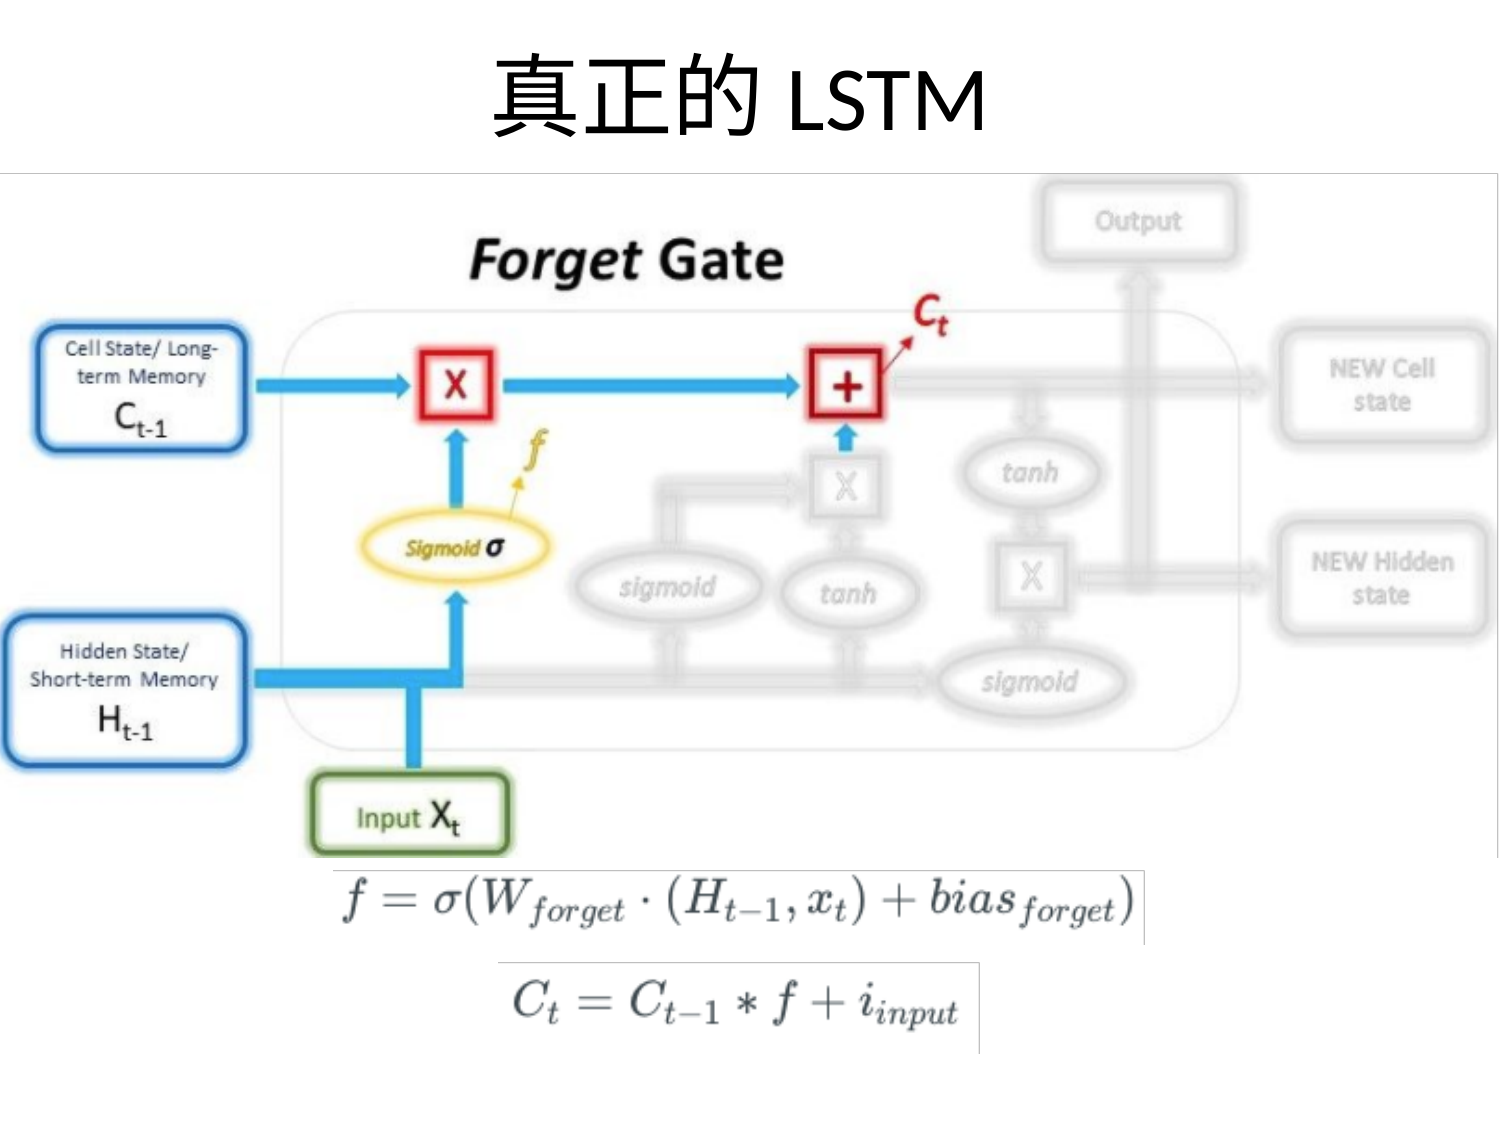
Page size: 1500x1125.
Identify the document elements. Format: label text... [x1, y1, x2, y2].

picture [0, 172, 1500, 858]
title 真正的LSTM [64, 0, 1415, 171]
picture [333, 869, 1147, 945]
picture [497, 961, 982, 1054]
